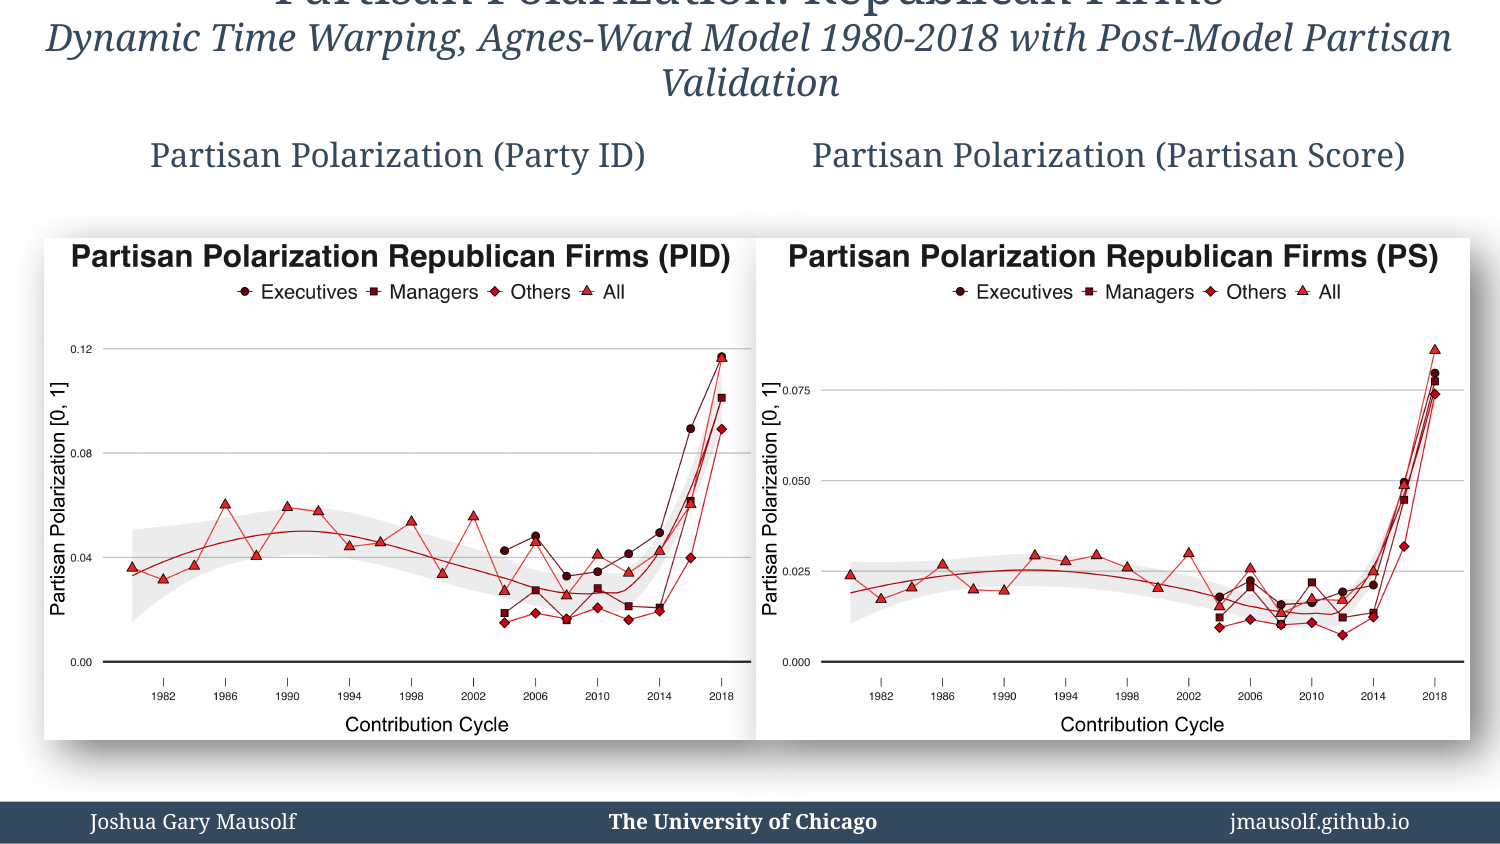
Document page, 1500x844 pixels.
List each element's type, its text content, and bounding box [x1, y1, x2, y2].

text_box Partisan Polarization (Partisan Score) [781, 119, 1446, 189]
text_box Partisan Polarization (Party ID) [70, 119, 735, 189]
title Partisan Polarization: Republican Firms Dynamic Time Warping, Agnes-Ward Model 1980-2018 with Post-Model Partisan Validation [0, 0, 1500, 120]
picture [44, 238, 1470, 740]
